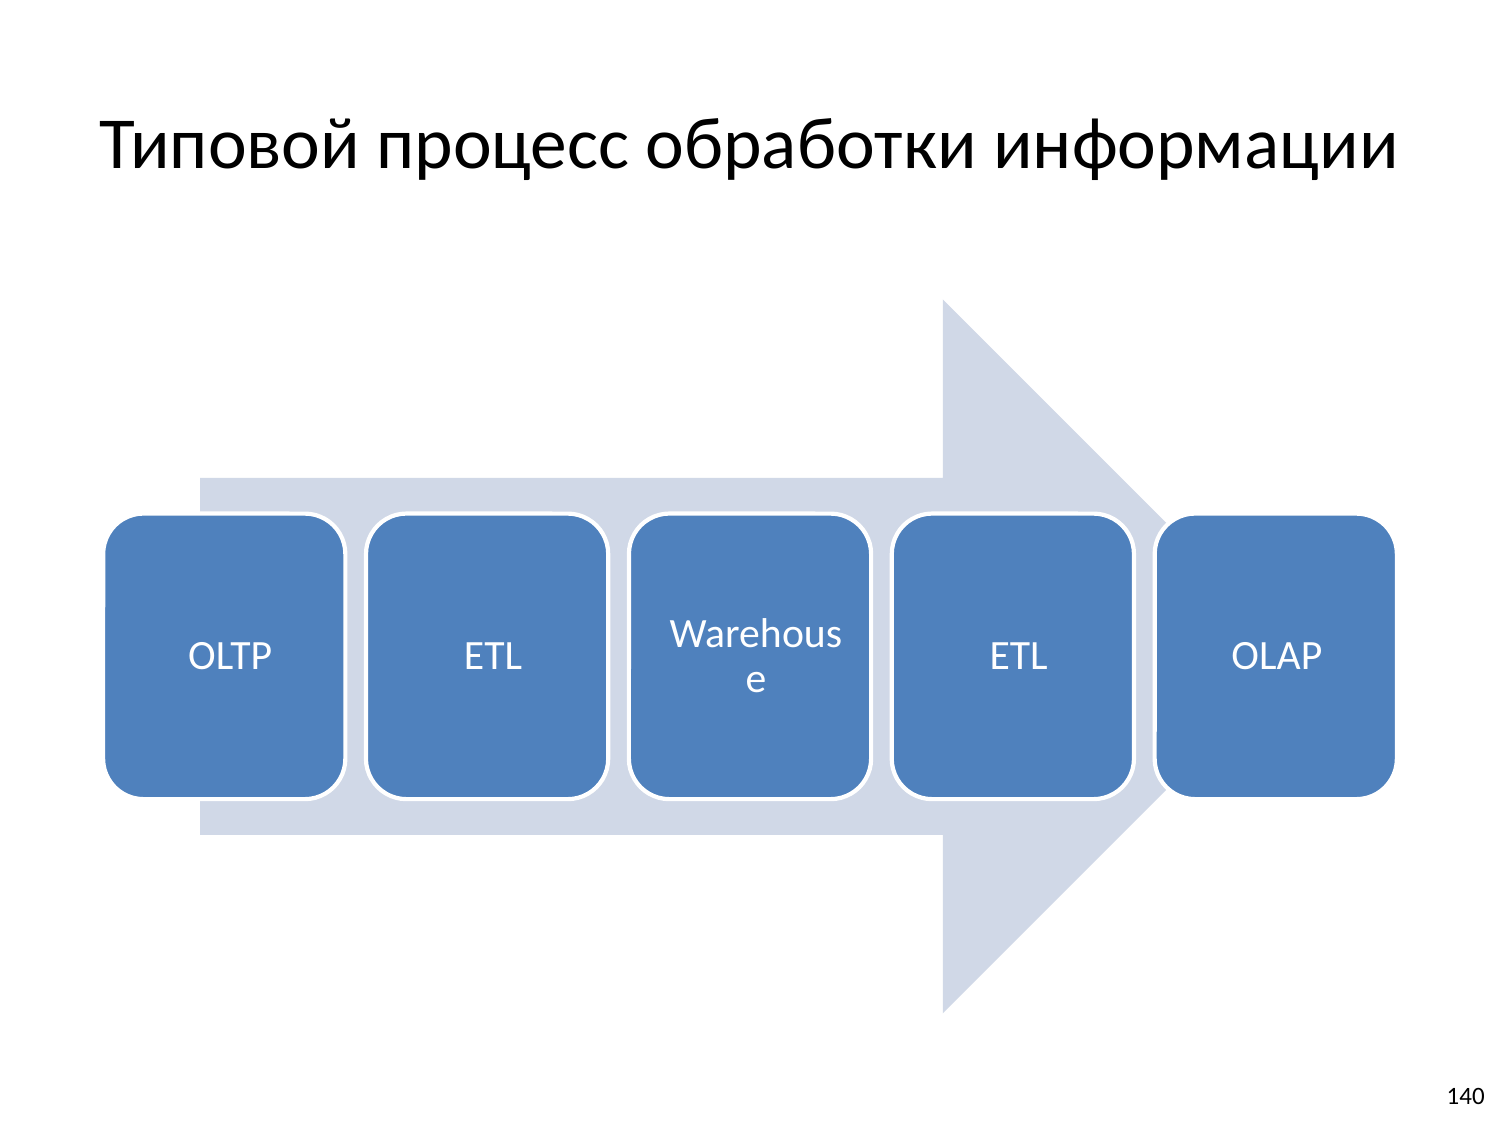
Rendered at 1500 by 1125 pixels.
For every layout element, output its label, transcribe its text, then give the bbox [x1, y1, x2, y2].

title Типовой процесс обработки информации [75, 45, 1425, 233]
slide_number 140 [1149, 1065, 1500, 1125]
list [102, 299, 1398, 1014]
